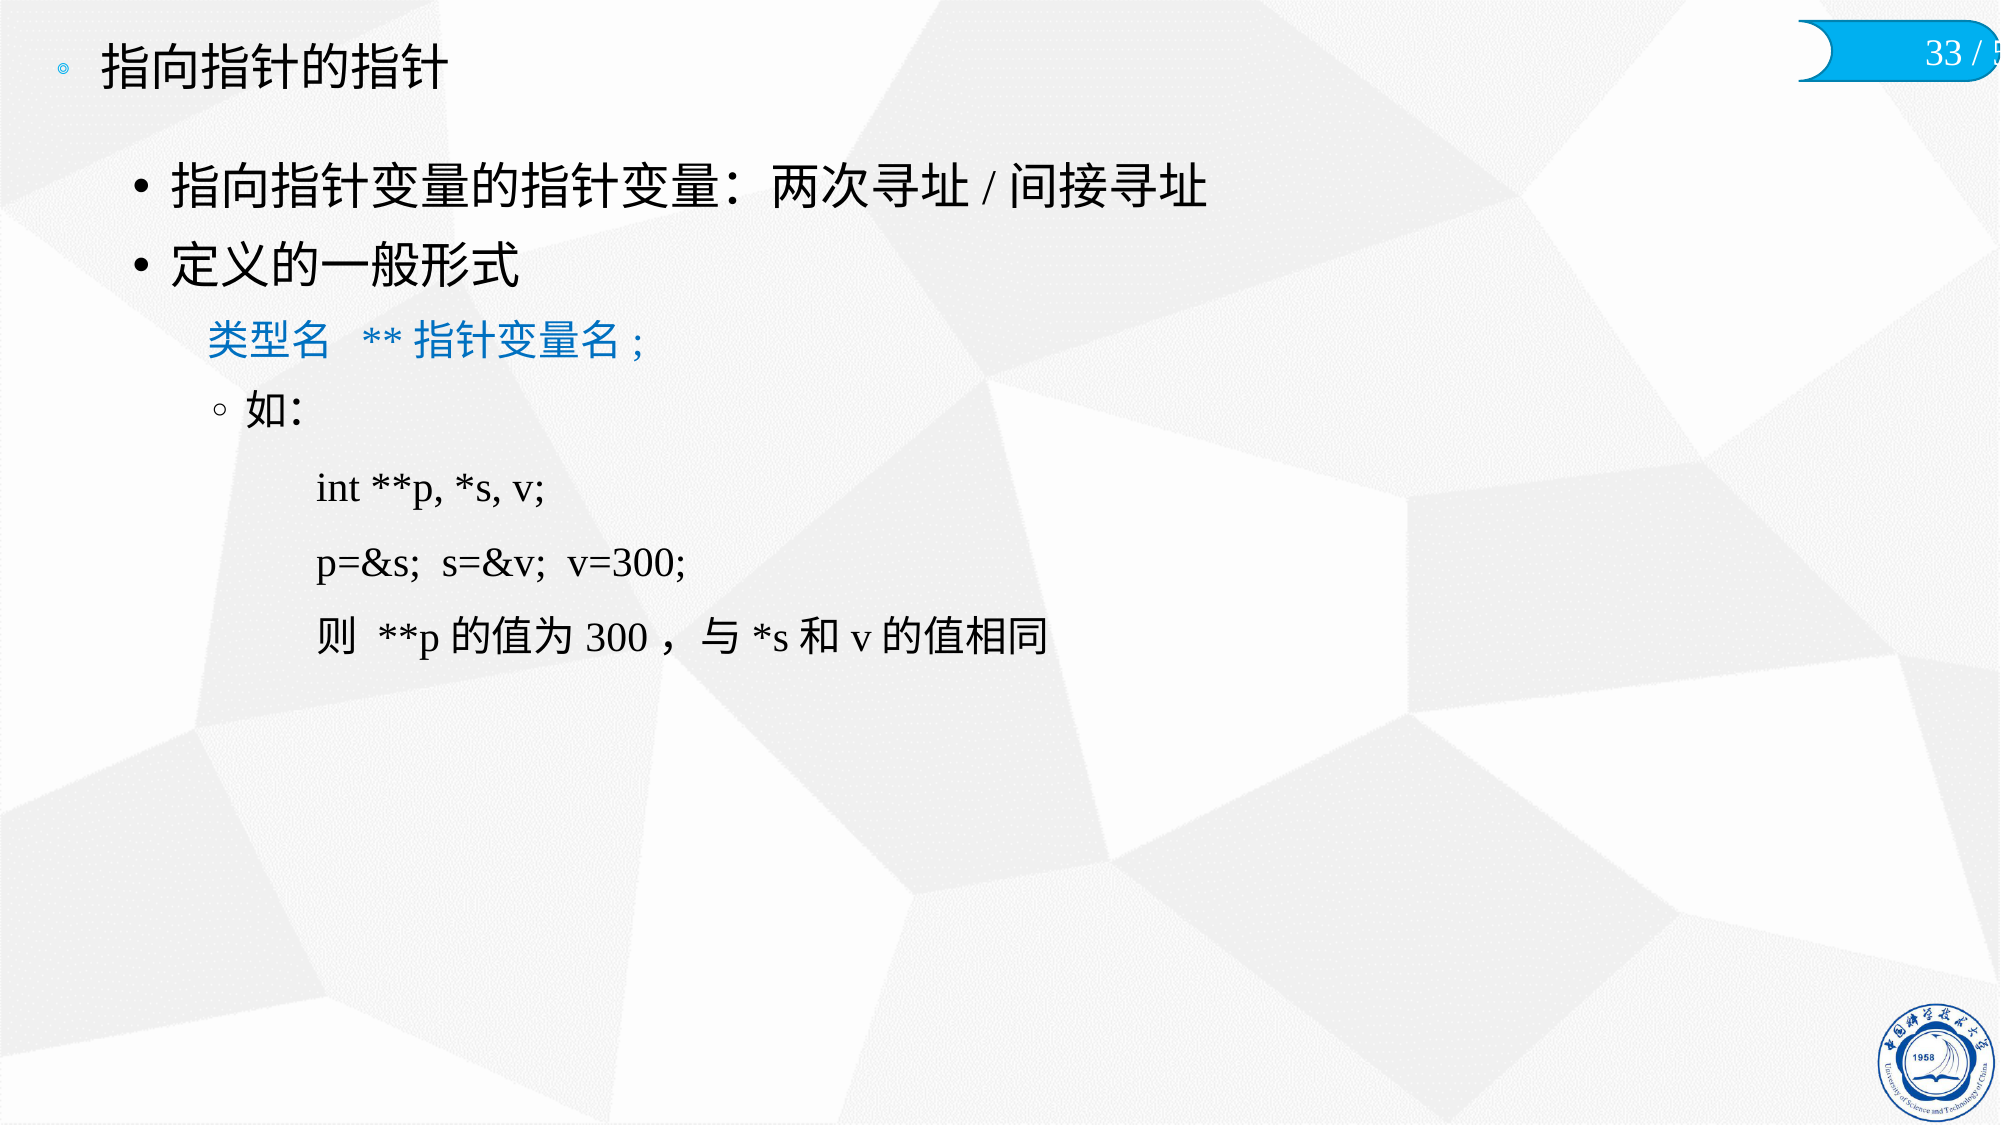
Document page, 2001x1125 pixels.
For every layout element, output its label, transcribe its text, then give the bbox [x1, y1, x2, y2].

picture [0, 0, 2000, 1125]
title 指向指针的指针 [41, 34, 997, 105]
list 指向指针变量的指针变量：两次寻址/间接寻址 定义的一般形式 类型名 **指针变量名; 如： int **p, *s, v; p=&s; s=&v; v=300; 则 **p的值为300，与*s和v的值相同 [117, 153, 1875, 1065]
